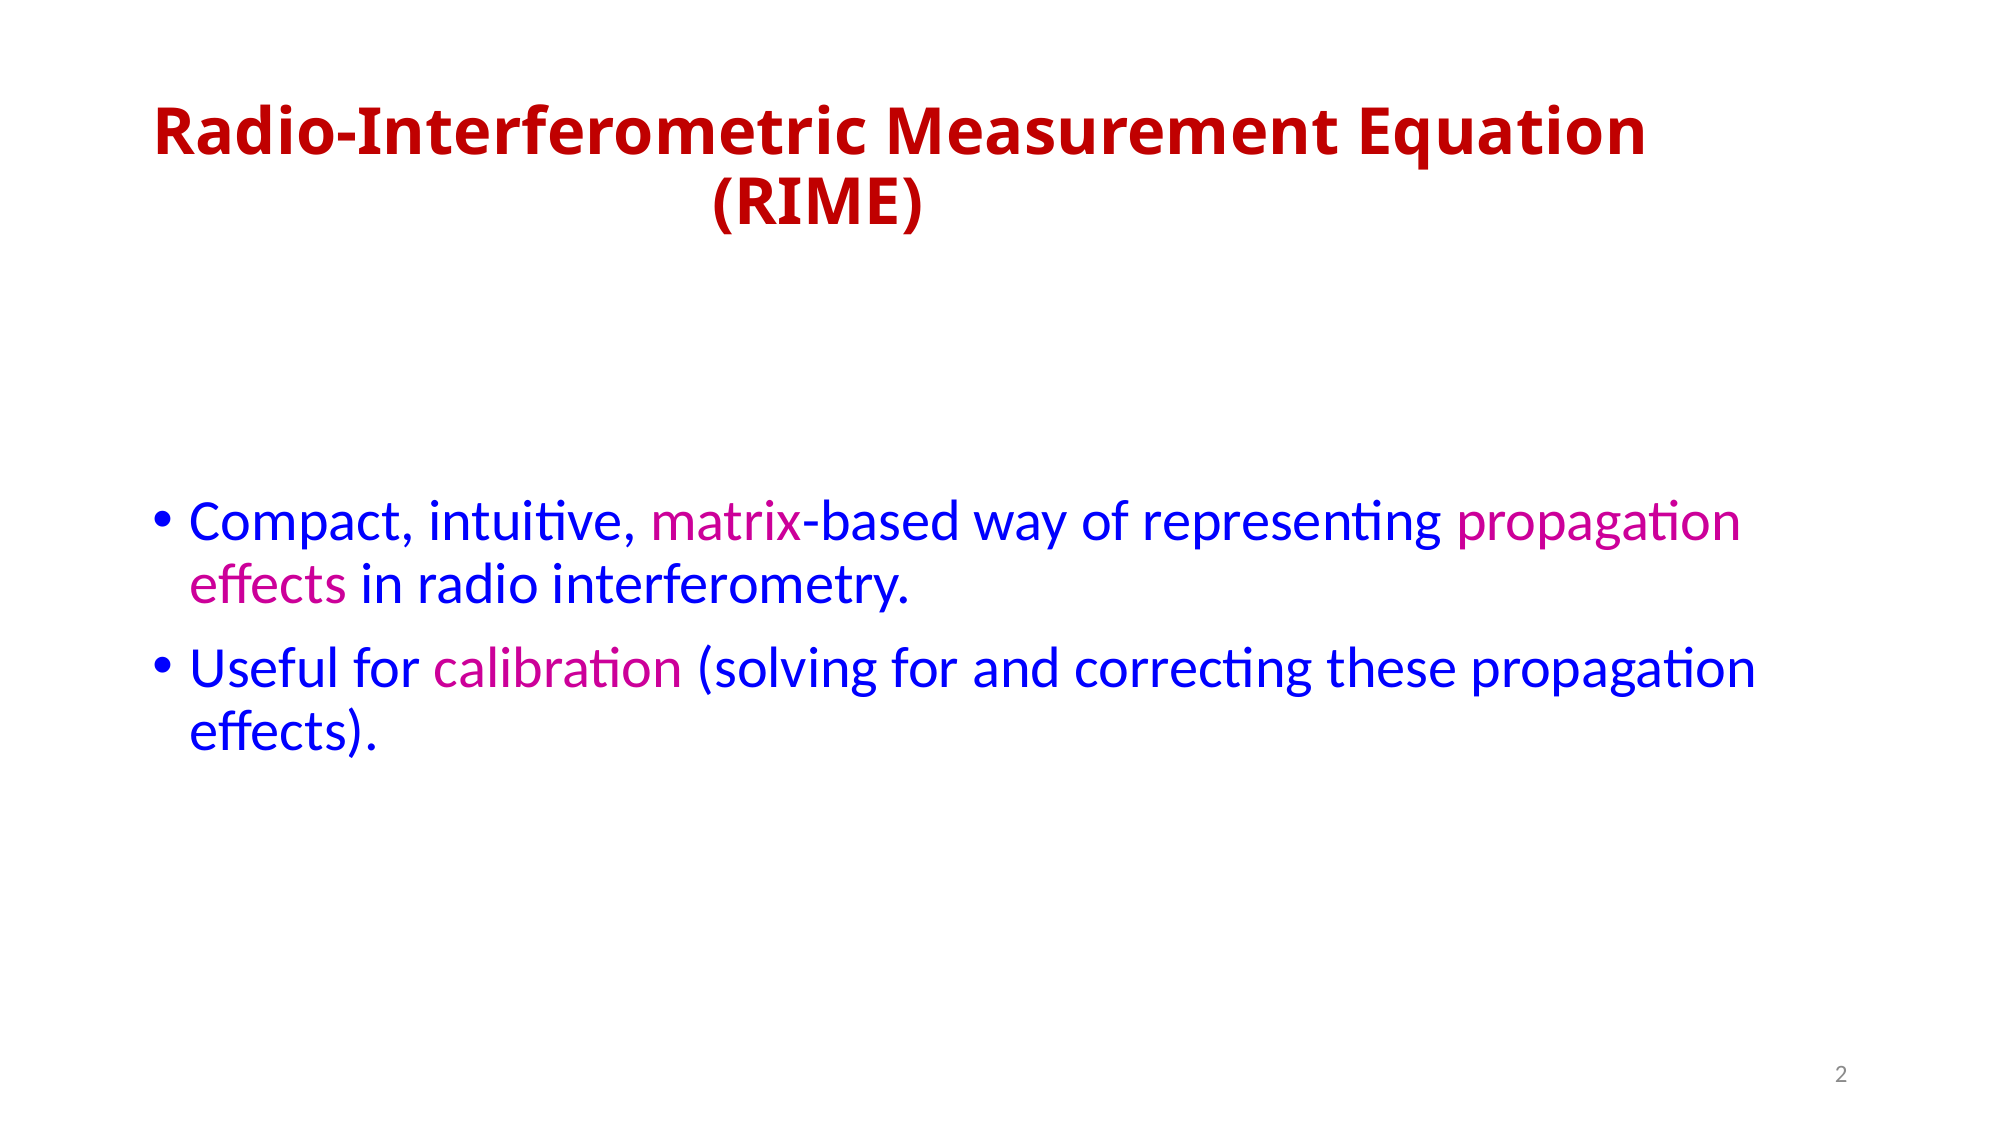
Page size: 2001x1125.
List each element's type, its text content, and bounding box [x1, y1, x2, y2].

list Compact, intuitive, matrix-based way of representing propagation effects in radio interferometry. Useful for calibration (solving for and correcting these propagation effects). [137, 307, 1863, 1014]
title Radio-Interferometric Measurement Equation (RIME) [137, 59, 1863, 278]
slide_number 2 [1412, 1042, 1863, 1103]
